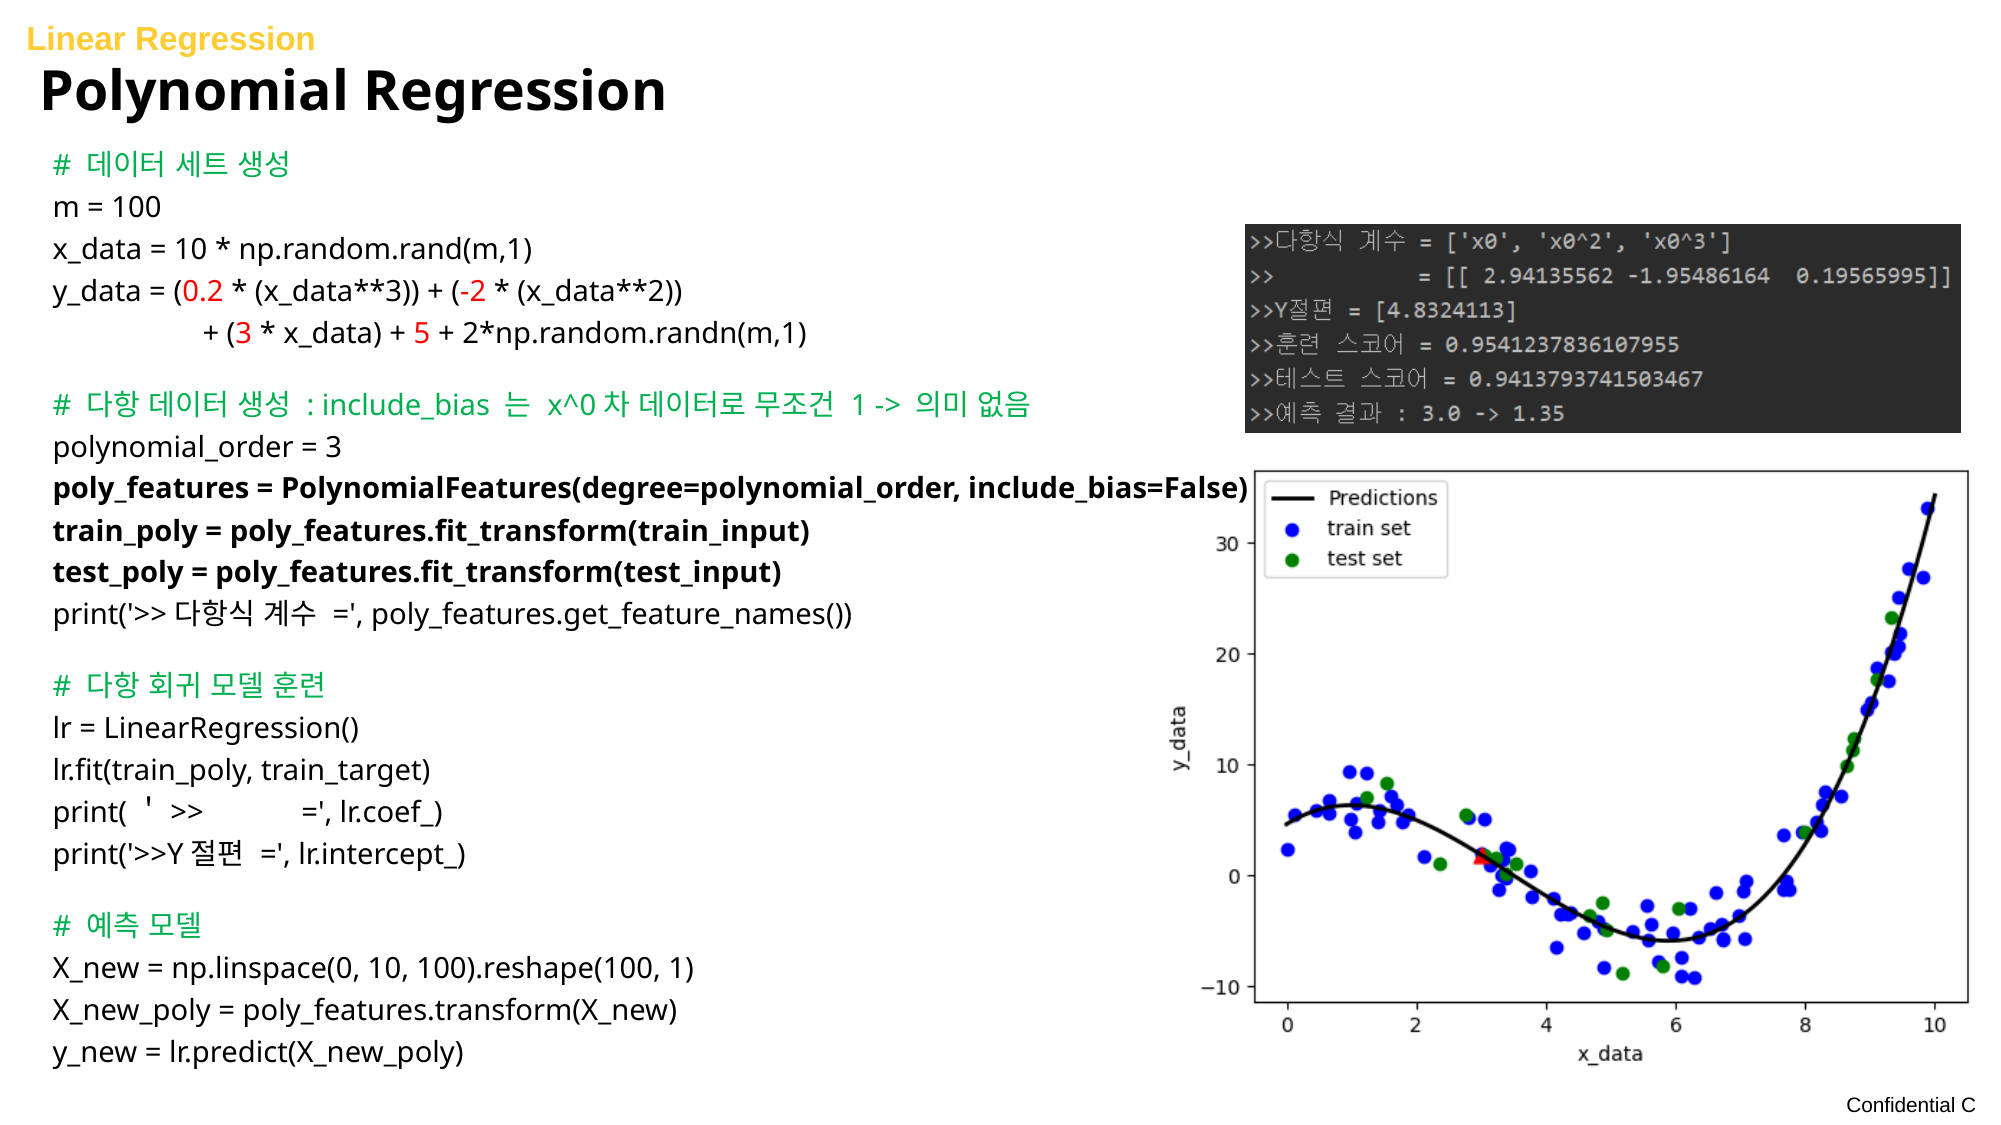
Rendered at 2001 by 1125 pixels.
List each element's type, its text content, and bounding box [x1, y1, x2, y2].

title Polynomial Regression [39, 64, 1961, 122]
list Linear Regression [26, 21, 1948, 58]
text_box # 데이터 세트 생성 m = 100 x_data = 10 * np.random.rand(m,1) y_data = (0.2 * (x_data**3)) + (-2 * (x_data**2)) + (3 * x_data) + 5 + 2*np.random.randn(m,1) # 다항 데이터 생성 : include_bias 는 x^0차 데이터로 무조건 1 -> 의미 없음 polynomial_order = 3 poly_features = PolynomialFeatures(degree=polynomial_order, include_bias=False) train_poly = poly_features.fit_transform(train_input) test_poly = poly_features.fit_transform(test_input) print('>>다항식 계수 =', poly_features.get_feature_names()) # 다항 회귀 모델 훈련 lr = LinearRegression() lr.fit(train_poly, train_target) print(＇>> =', lr.coef_) print('>>Y절편 =', lr.intercept_) # 예측 모델 X_new = np.linspace(0, 10, 100).reshape(100, 1) X_new_poly = poly_features.transform(X_new) y_new = lr.predict(X_new_poly) [52, 139, 1185, 1085]
picture [1245, 224, 1961, 433]
picture [1158, 462, 1980, 1074]
